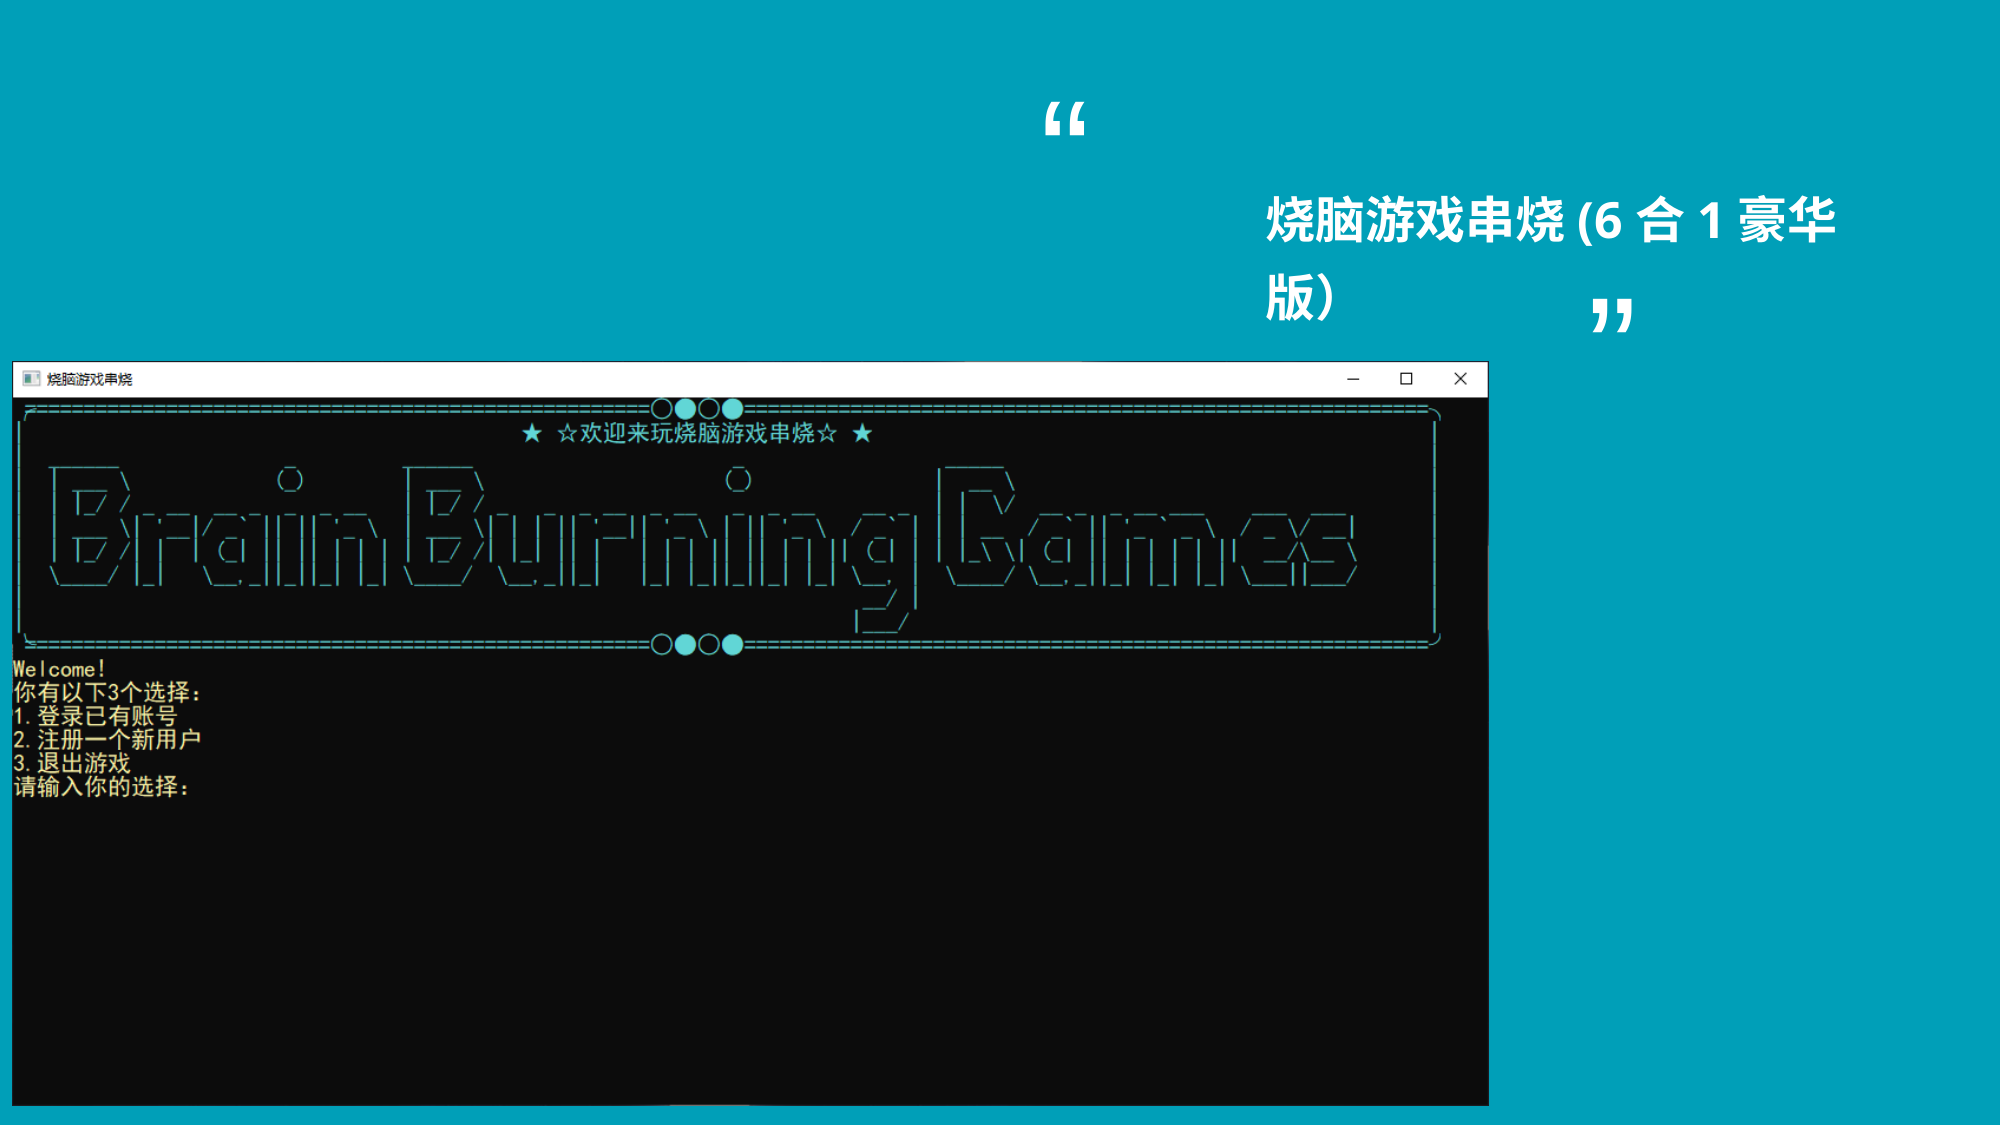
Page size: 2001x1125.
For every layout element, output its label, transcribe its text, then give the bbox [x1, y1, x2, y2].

text_box “ [1025, 48, 1174, 243]
picture [12, 361, 1489, 1106]
text_box 烧脑游戏串烧(6合1豪华版） [1250, 163, 1931, 334]
text_box ” [1572, 245, 1722, 440]
